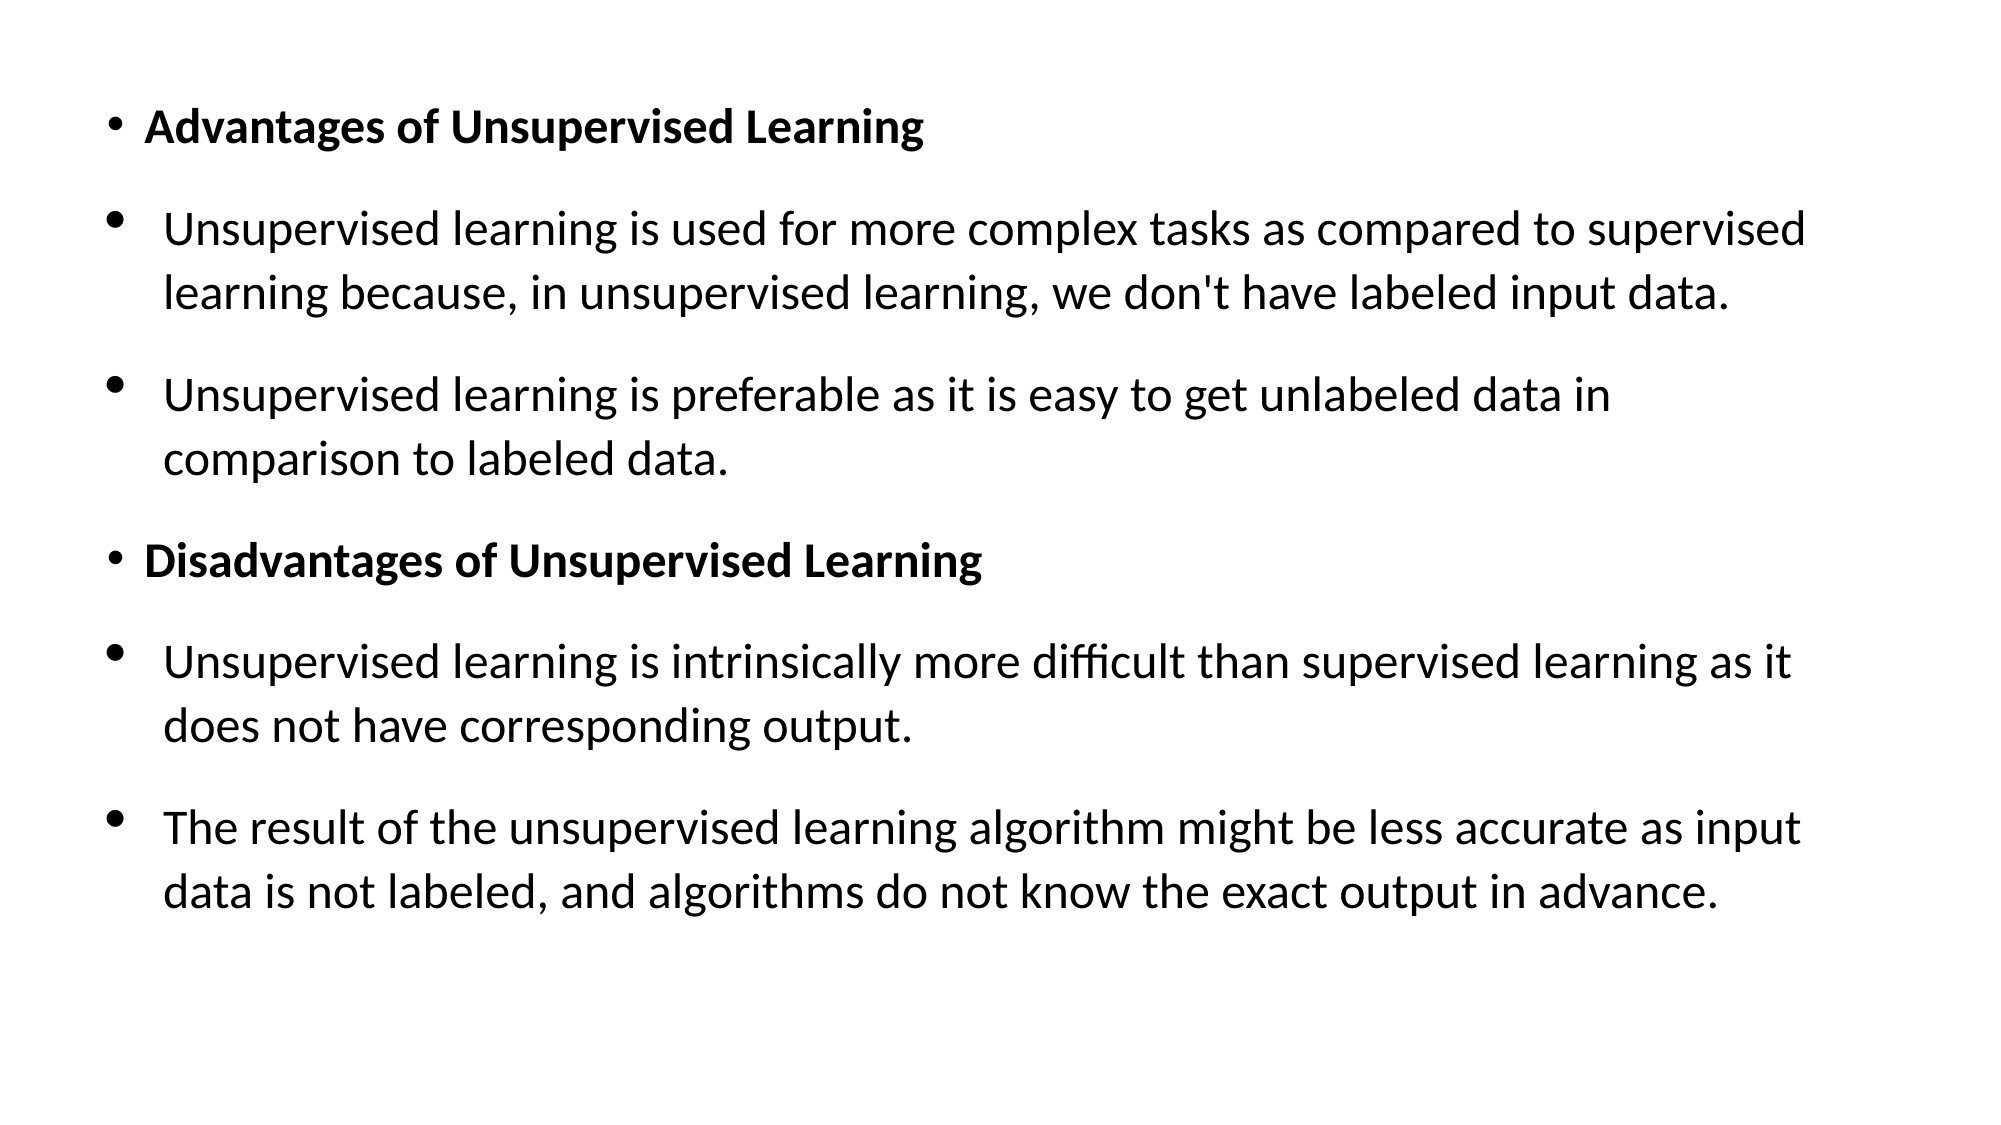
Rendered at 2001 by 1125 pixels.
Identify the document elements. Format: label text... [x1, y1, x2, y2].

list Advantages of Unsupervised Learning Unsupervised learning is used for more complex tasks as compared to supervised learning because, in unsupervised learning, we don't have labeled input data. Unsupervised learning is preferable as it is easy to get unlabeled data in comparison to labeled data. Disadvantages of Unsupervised Learning Unsupervised learning is intrinsically more difficult than supervised learning as it does not have corresponding output. The result of the unsupervised learning algorithm might be less accurate as input data is not labeled, and algorithms do not know the exact output in advance. [91, 81, 1877, 983]
